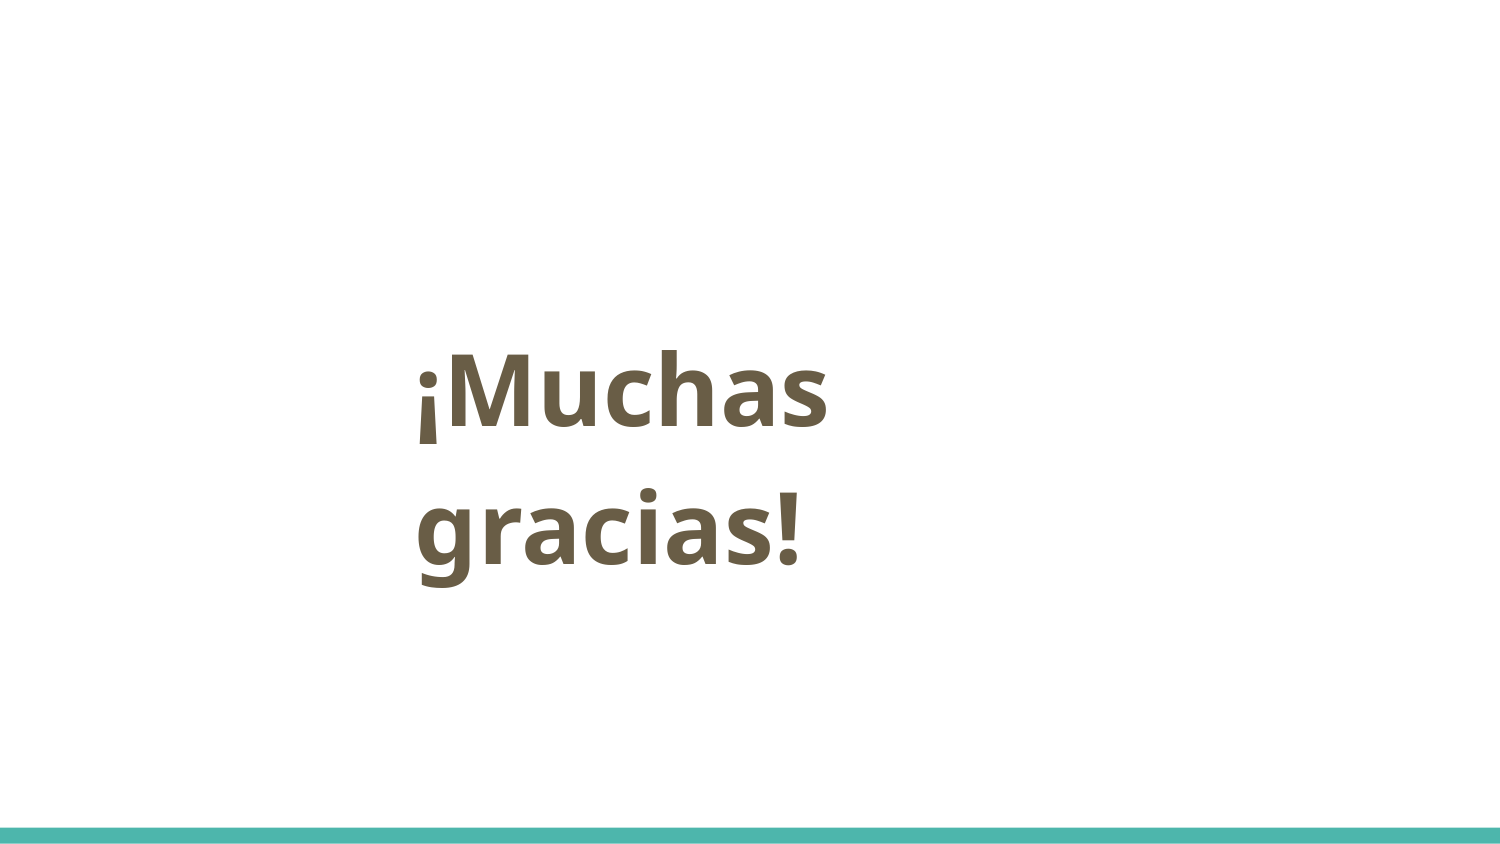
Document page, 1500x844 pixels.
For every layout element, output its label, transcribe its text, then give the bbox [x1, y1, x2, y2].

list ¡Muchas gracias! [400, 293, 1160, 447]
